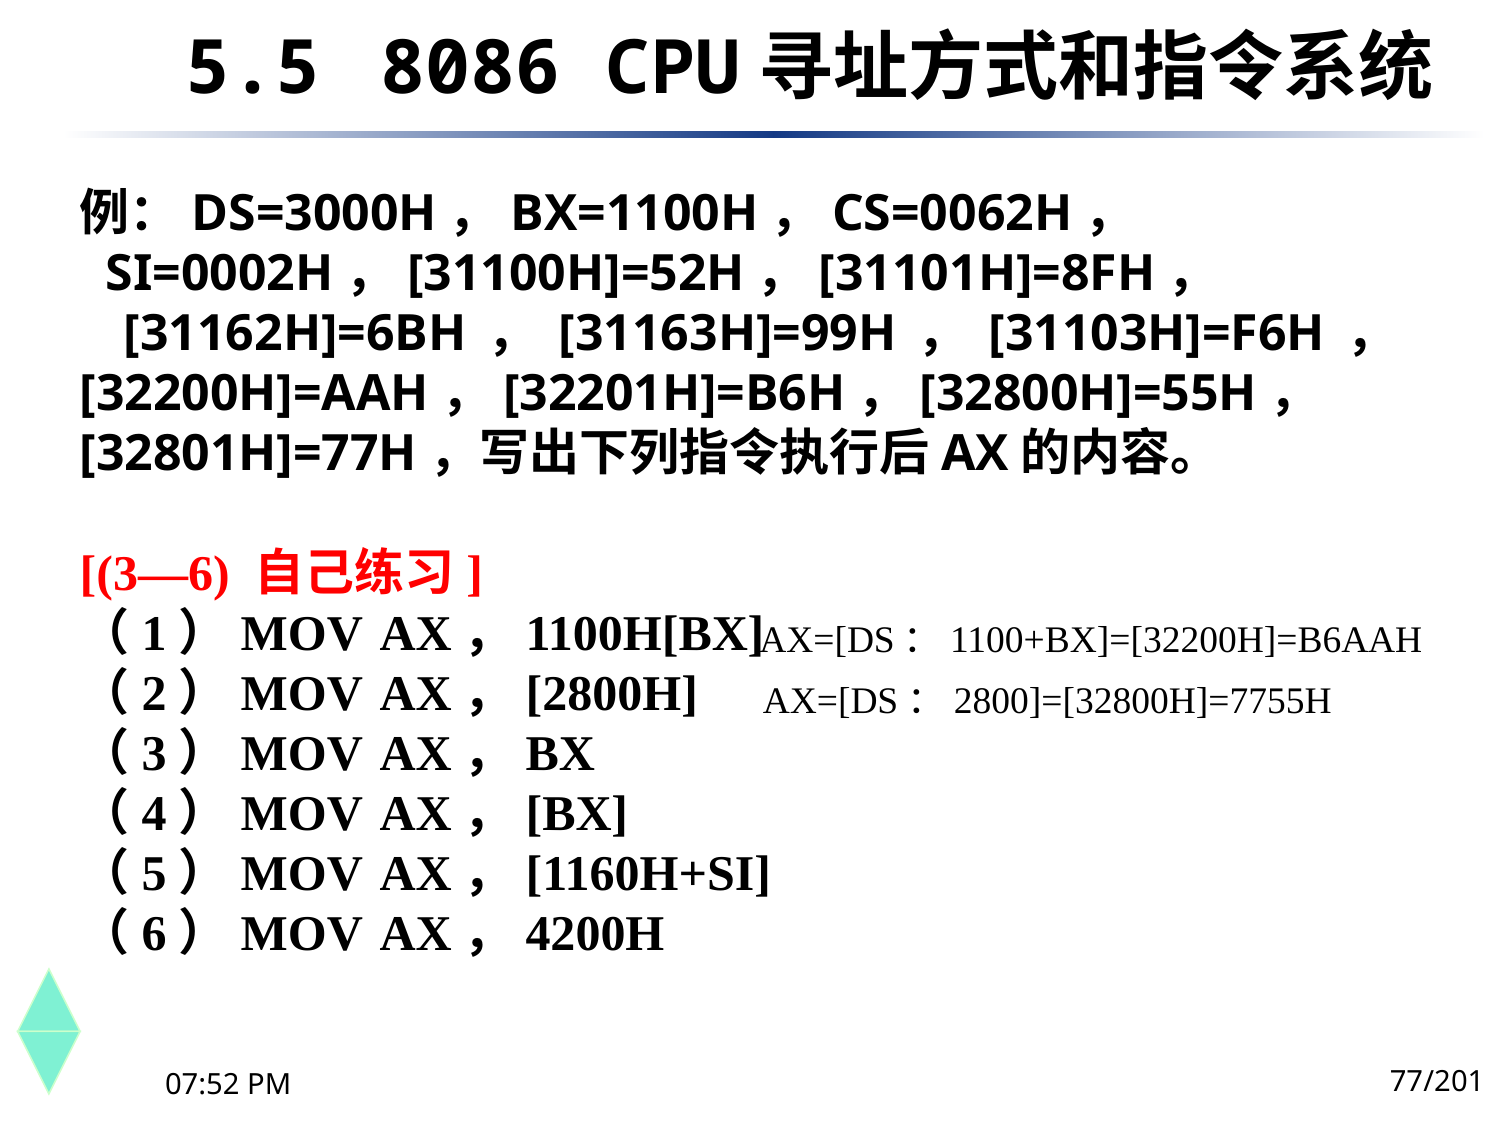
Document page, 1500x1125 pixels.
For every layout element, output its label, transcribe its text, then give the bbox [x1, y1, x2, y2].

slide_number 下午8时26分 [149, 1037, 463, 1113]
slide_number 77/201 [1186, 1034, 1500, 1111]
text_box 例：DS=3000H，BX=1100H，CS=0062H， SI=0002H，[31100H]=52H，[31101H]=8FH， [31162H]=6BH，[31163H]=99H，[31103H]=F6H，[32200H]=AAH，[32201H]=B6H，[32800H]=55H， [32801H]=77H，写出下列指令执行后AX的内容。 [(3—6) 自己练习] （1）MOV AX，1100H[BX] （2）MOV AX，[2800H] （3）MOV AX，BX （4）MOV AX，[BX] （5）MOV AX，[1160H+SI] （6）MOV AX，4200H [64, 172, 1424, 968]
text_box 5.5 8086 CPU寻址方式和指令系统 [171, 18, 1471, 110]
text_box AX=[DS：2800]=[32800H]=7755H [748, 668, 1347, 729]
text_box AX=[DS：1100+BX]=[32200H]=B6AAH [744, 608, 1438, 668]
